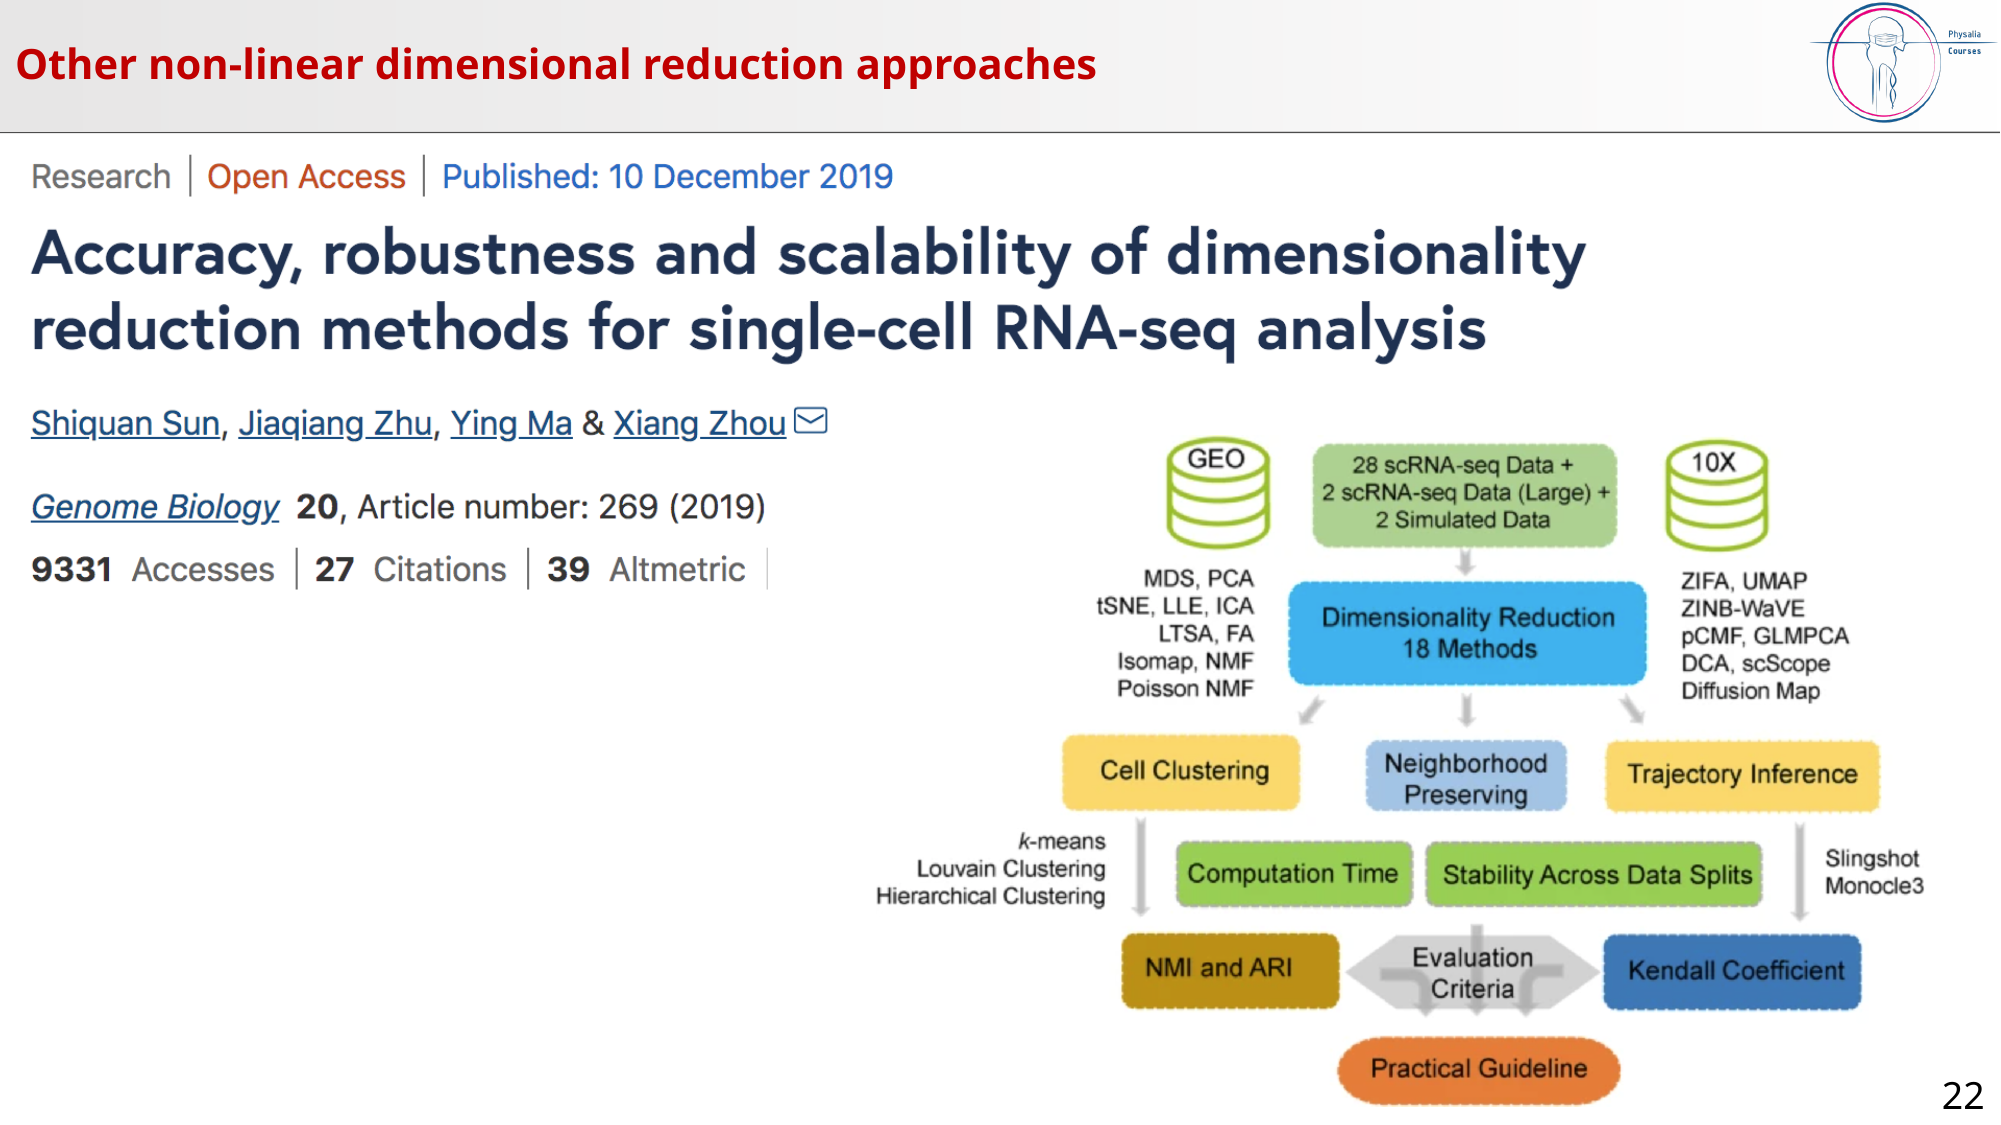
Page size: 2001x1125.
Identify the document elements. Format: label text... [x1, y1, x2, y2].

picture [10, 138, 1937, 1114]
title Other non-linear dimensional reduction approaches [0, 0, 2000, 132]
picture [1773, 0, 2000, 130]
text_box 22 [1549, 1067, 2000, 1125]
